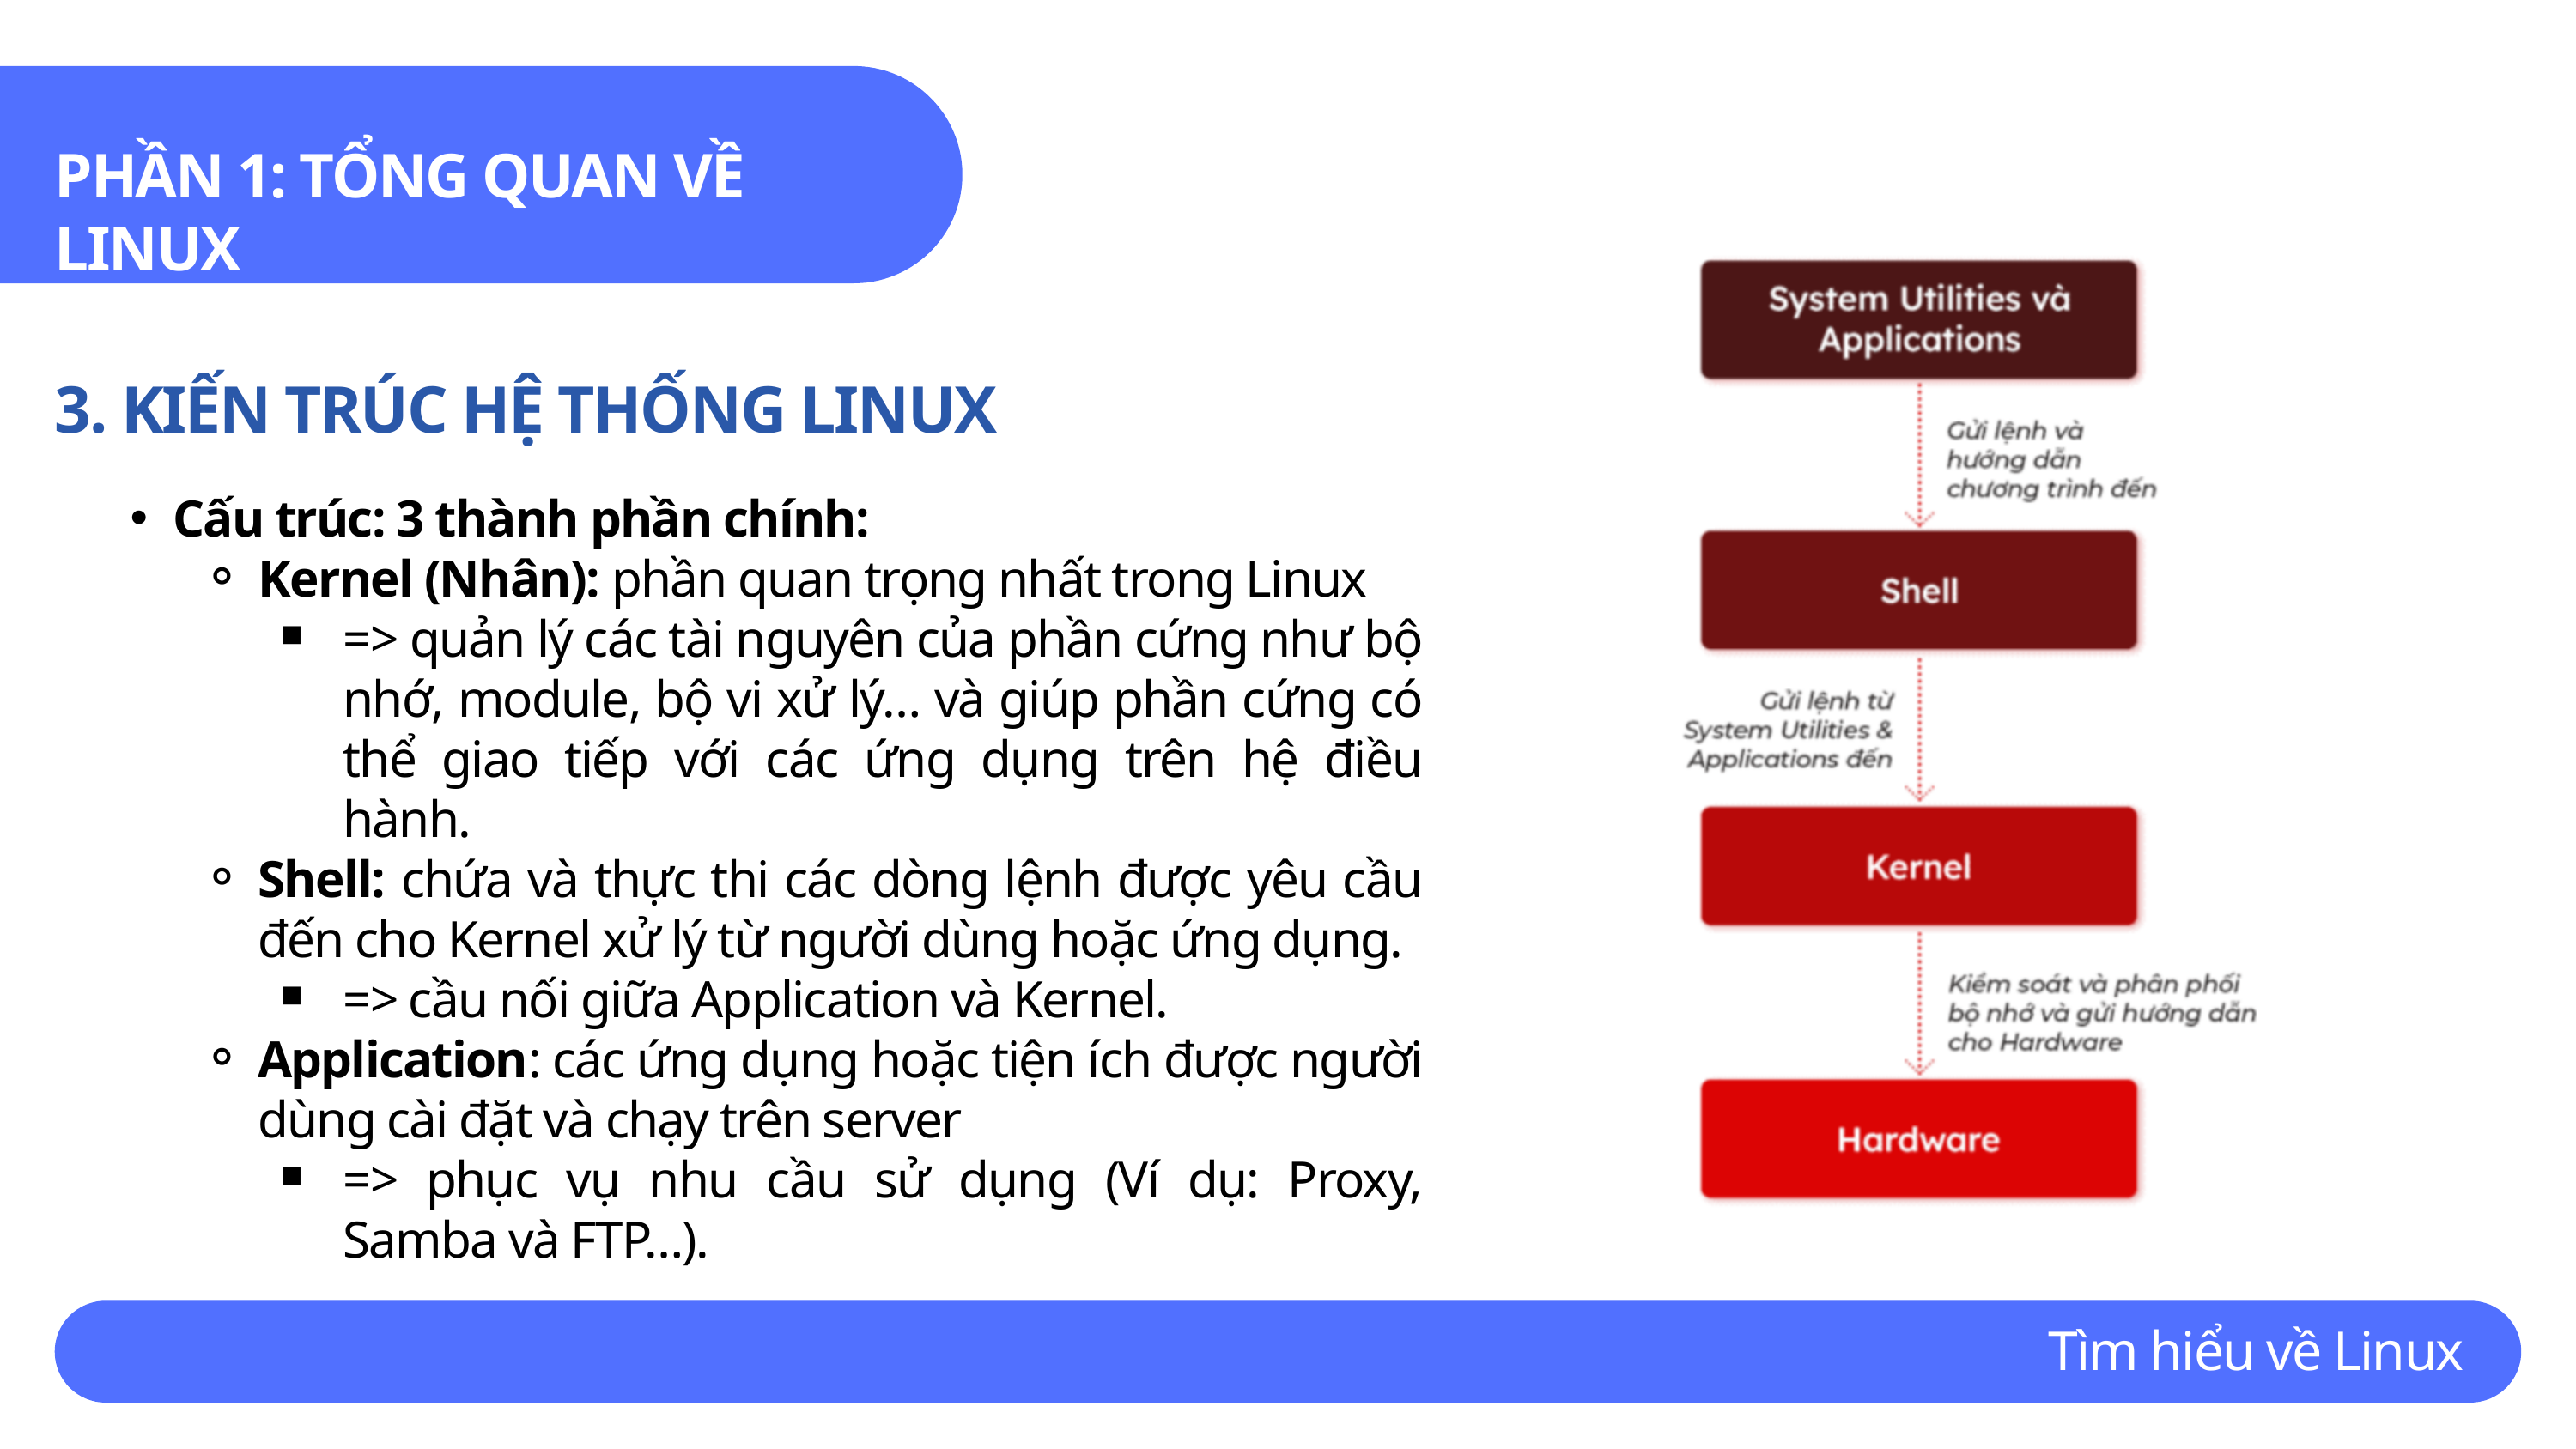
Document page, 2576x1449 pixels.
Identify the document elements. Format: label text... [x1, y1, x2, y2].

text_box [1605, 223, 2293, 1226]
text_box Cấu trúc: 3 thành phần chính: Kernel (Nhân): phần quan trọng nhất trong Linux => quản lý các tài nguyên của phần cứng như bộ nhớ, module, bộ vi xử lý… và giúp phần cứng có thể giao tiếp với các ứng dụng trên hệ điều hành. Shell: chứa và thực thi các dòng lệnh được yêu cầu đến cho Kernel xử lý từ người dùng hoặc ứng dụng. => cầu nối giữa Application và Kernel. Application: các ứng dụng hoặc tiện ích được người dùng cài đặt và chạy trên server => phục vụ nhu cầu sử dụng (Ví dụ: Proxy, Samba và FTP…). [88, 487, 1422, 1300]
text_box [0, 65, 963, 284]
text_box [54, 1300, 2522, 1404]
text_box 3. KIẾN TRÚC HỆ THỐNG LINUX [54, 368, 1062, 446]
